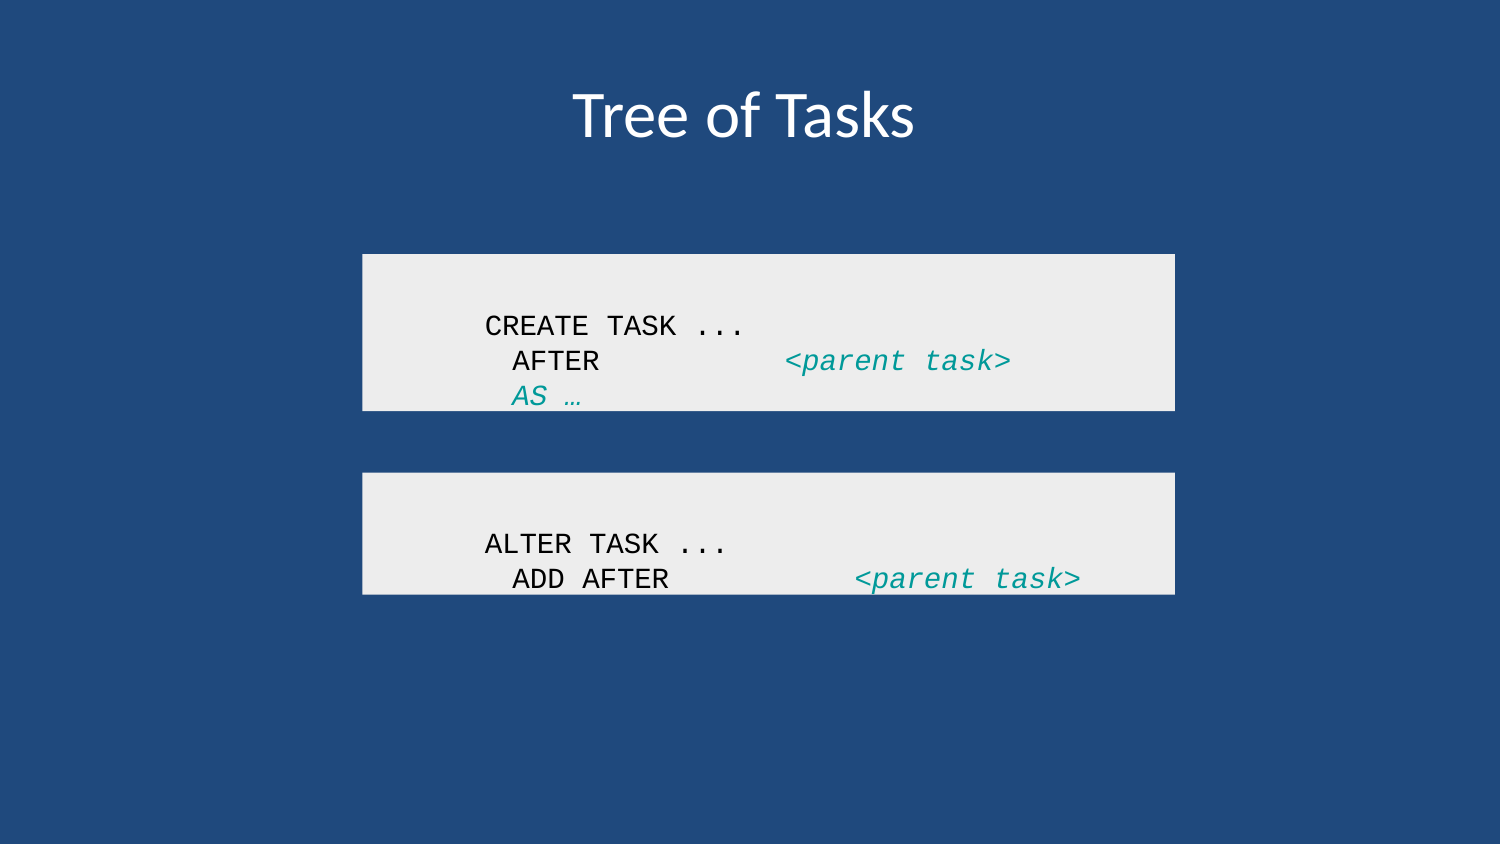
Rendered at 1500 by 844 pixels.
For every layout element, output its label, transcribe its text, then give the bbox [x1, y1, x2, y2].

text_box CREATE TASK ... AFTER <parent task> AS … [362, 254, 1175, 412]
title Tree of Tasks [570, 68, 929, 212]
text_box ALTER TASK ... ADD AFTER <parent task> [362, 472, 1175, 595]
